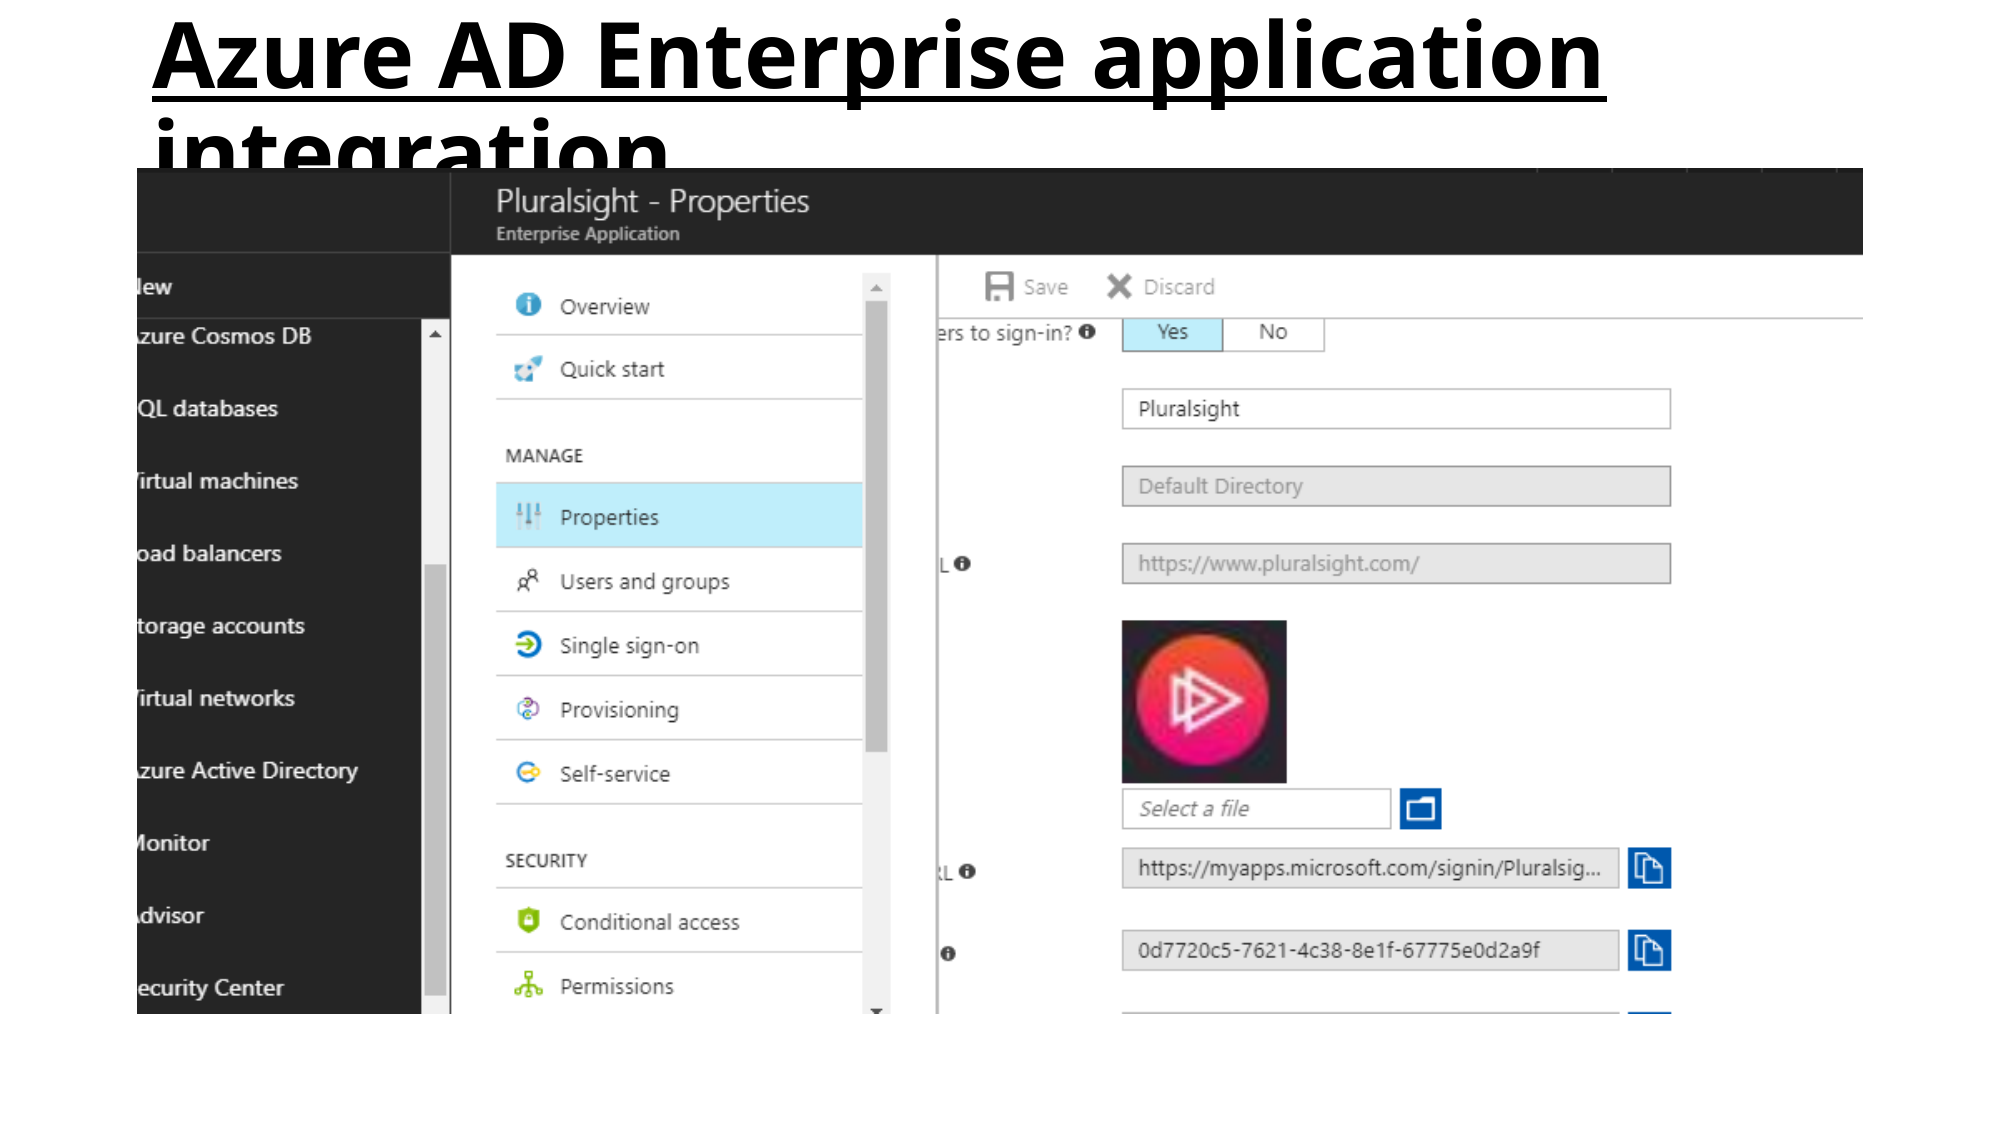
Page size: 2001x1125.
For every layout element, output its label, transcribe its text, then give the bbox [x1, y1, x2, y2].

picture [137, 168, 1863, 1014]
title Azure AD Enterprise application integration [137, 0, 1863, 168]
